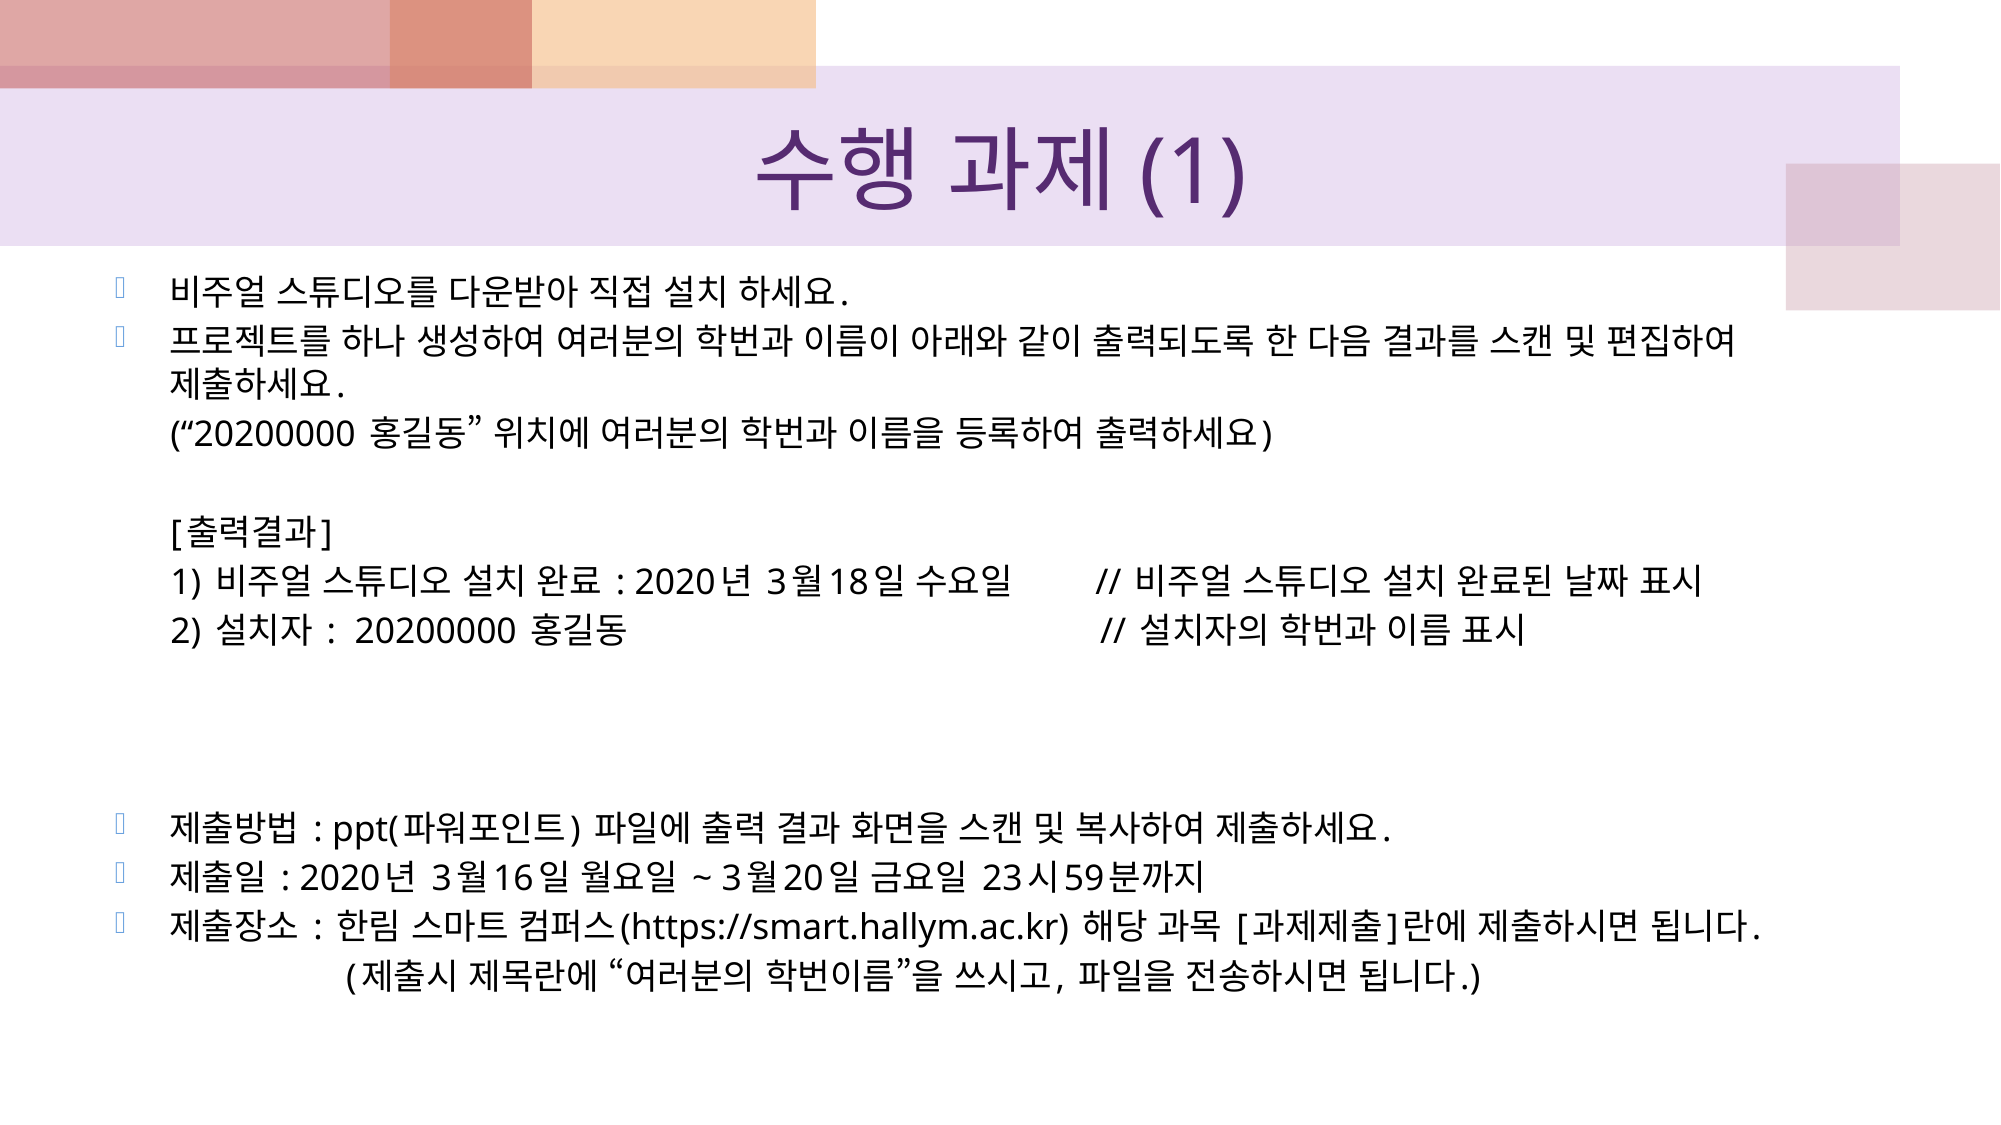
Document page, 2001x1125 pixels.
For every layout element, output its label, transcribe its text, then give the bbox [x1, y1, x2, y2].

title 수행 과제(1) [99, 88, 1900, 246]
list 비주얼 스튜디오를 다운받아 직접 설치 하세요. 프로젝트를 하나 생성하여 여러분의 학번과 이름이 아래와 같이 출력되도록 한 다음 결과를 스캔 및 편집하여 제출하세요. (“20200000 홍길동” 위치에 여러분의 학번과 이름을 등록하여 출력하세요) [출력결과] 1) 비주얼 스튜디오 설치 완료 : 2020년 3월18일 수요일 // 비주얼 스튜디오 설치 완료된 날짜 표시 2) 설치자 : 20200000 홍길동 // 설치자의 학번과 이름 표시 제출방법 : ppt(파워포인트) 파일에 출력 결과 화면을 스캔 및 복사하여 제출하세요. 제출일 : 2020년 3월16일 월요일 ~ 3월20일 금요일 23시59분까지 제출장소 : 한림 스마트 컴퍼스(https://smart.hallym.ac.kr) 해당 과목 [과제제출]란에 제출하시면 됩니다. (제출시 제목란에 “여러분의 학번이름”을 쓰시고, 파일을 전송하시면 됩니다.) [99, 262, 1900, 1005]
